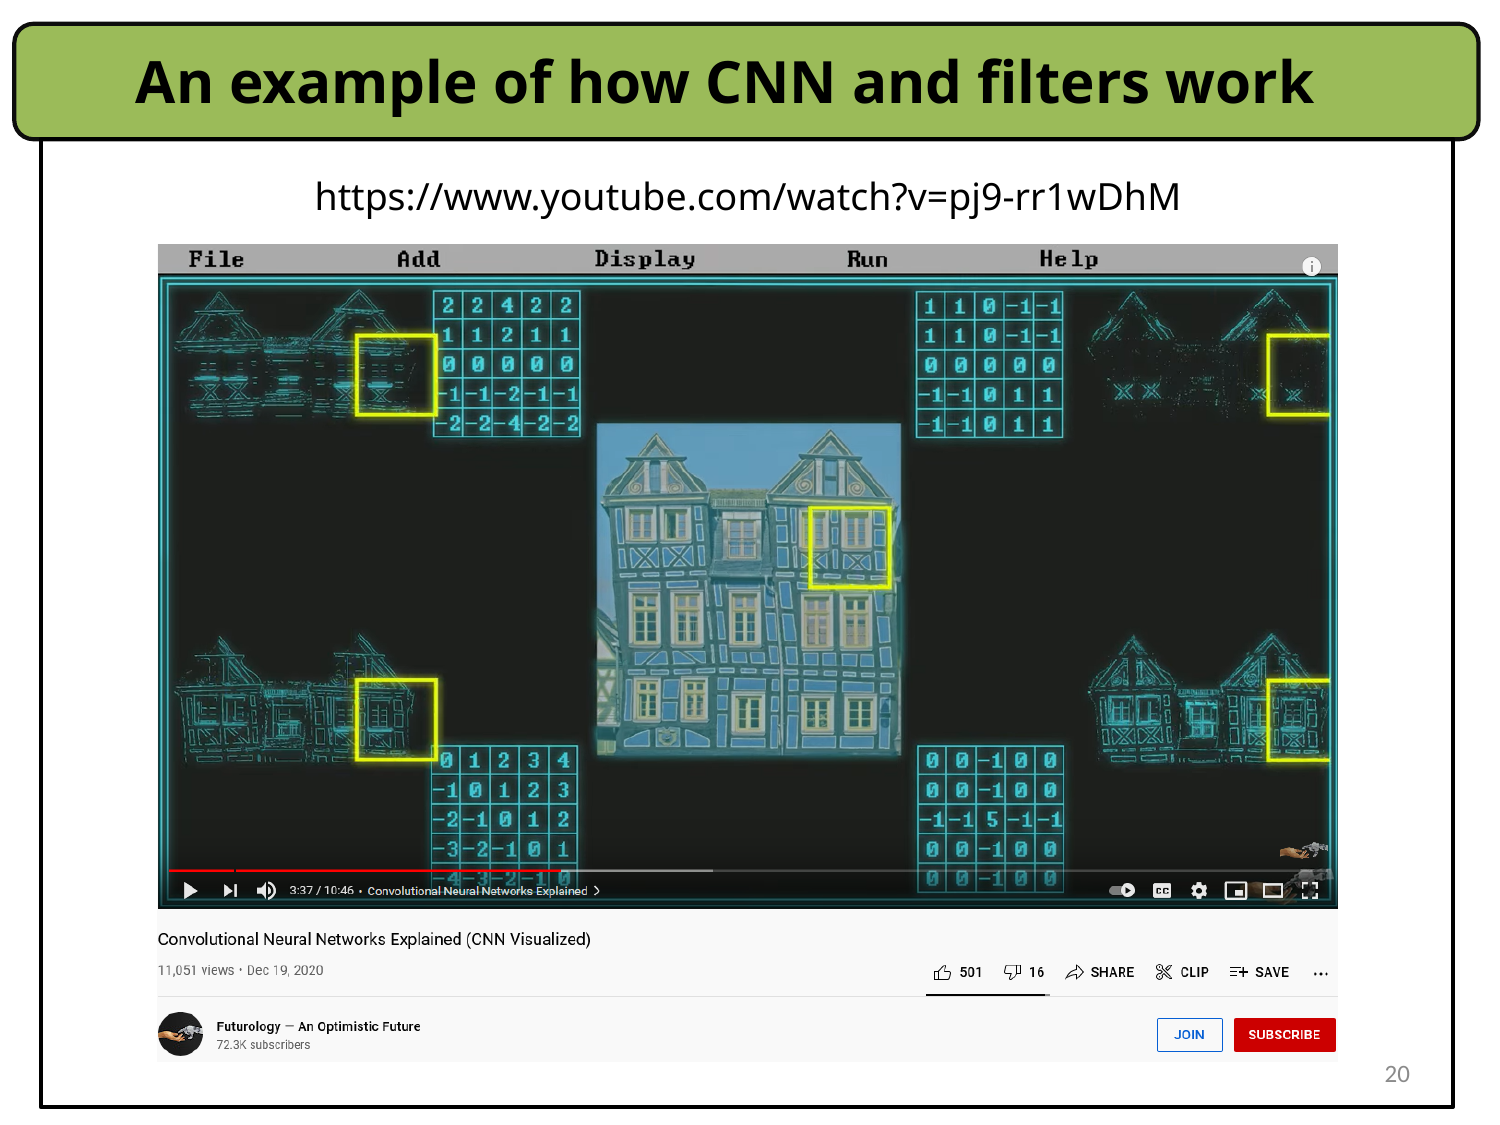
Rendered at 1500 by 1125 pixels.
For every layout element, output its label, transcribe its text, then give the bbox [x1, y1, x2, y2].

picture [157, 244, 1338, 1062]
title An example of how CNN and filters work [50, 39, 1400, 121]
text_box https://www.youtube.com/watch?v=pj9-rr1wDhM [157, 165, 1339, 226]
slide_number 20 [1074, 1042, 1425, 1103]
